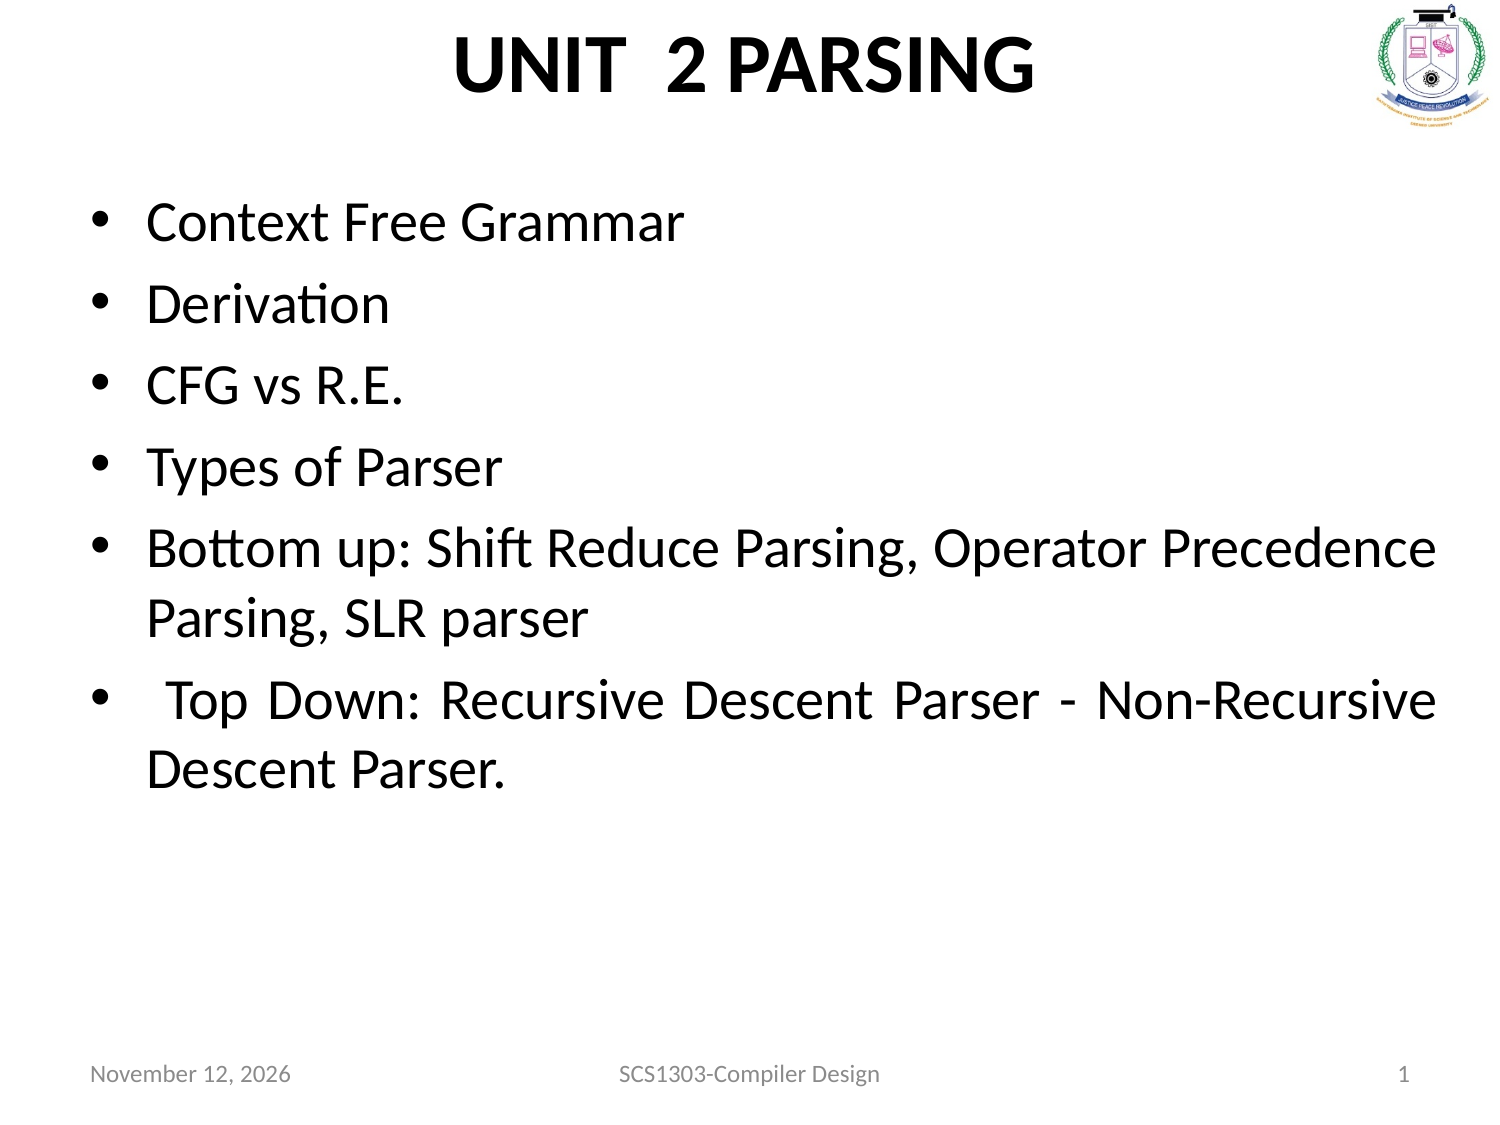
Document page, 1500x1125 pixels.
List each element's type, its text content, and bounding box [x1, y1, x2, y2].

picture [1361, 0, 1500, 129]
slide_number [75, 1042, 425, 1103]
list Context Free Grammar Derivation CFG vs R.E. Types of Parser Bottom up: Shift Reduce Parsing, Operator Precedence Parsing, SLR parser Top Down: Recursive Descent Parser - Non-Recursive Descent Parser. [75, 175, 1454, 1005]
title UNIT 2 PARSING [152, 0, 1336, 118]
footer SCS1303-Compiler Design [512, 1042, 988, 1103]
slide_number 1 [1074, 1042, 1425, 1103]
